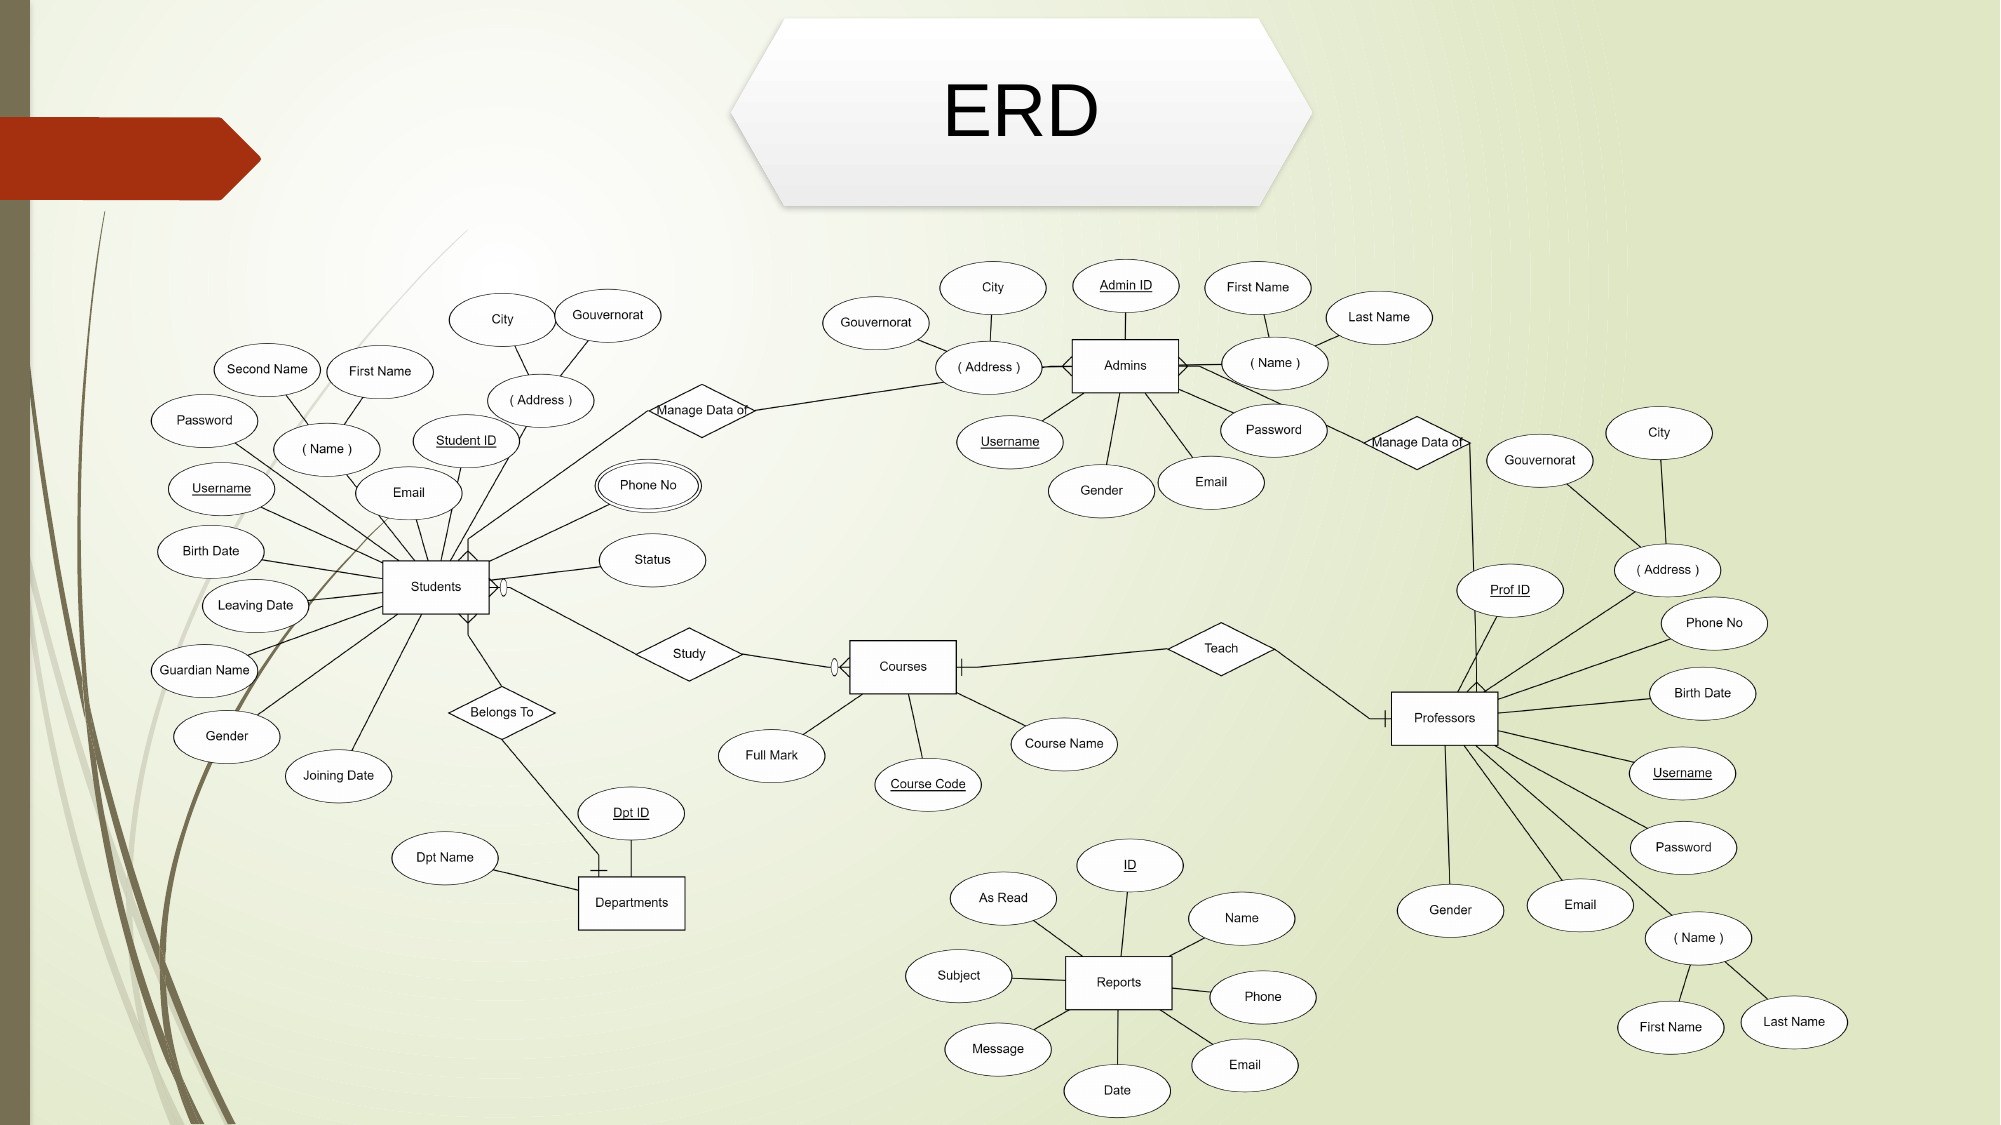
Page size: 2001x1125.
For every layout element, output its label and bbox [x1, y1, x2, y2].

picture [144, 251, 1856, 1125]
text_box [523, 18, 1520, 207]
